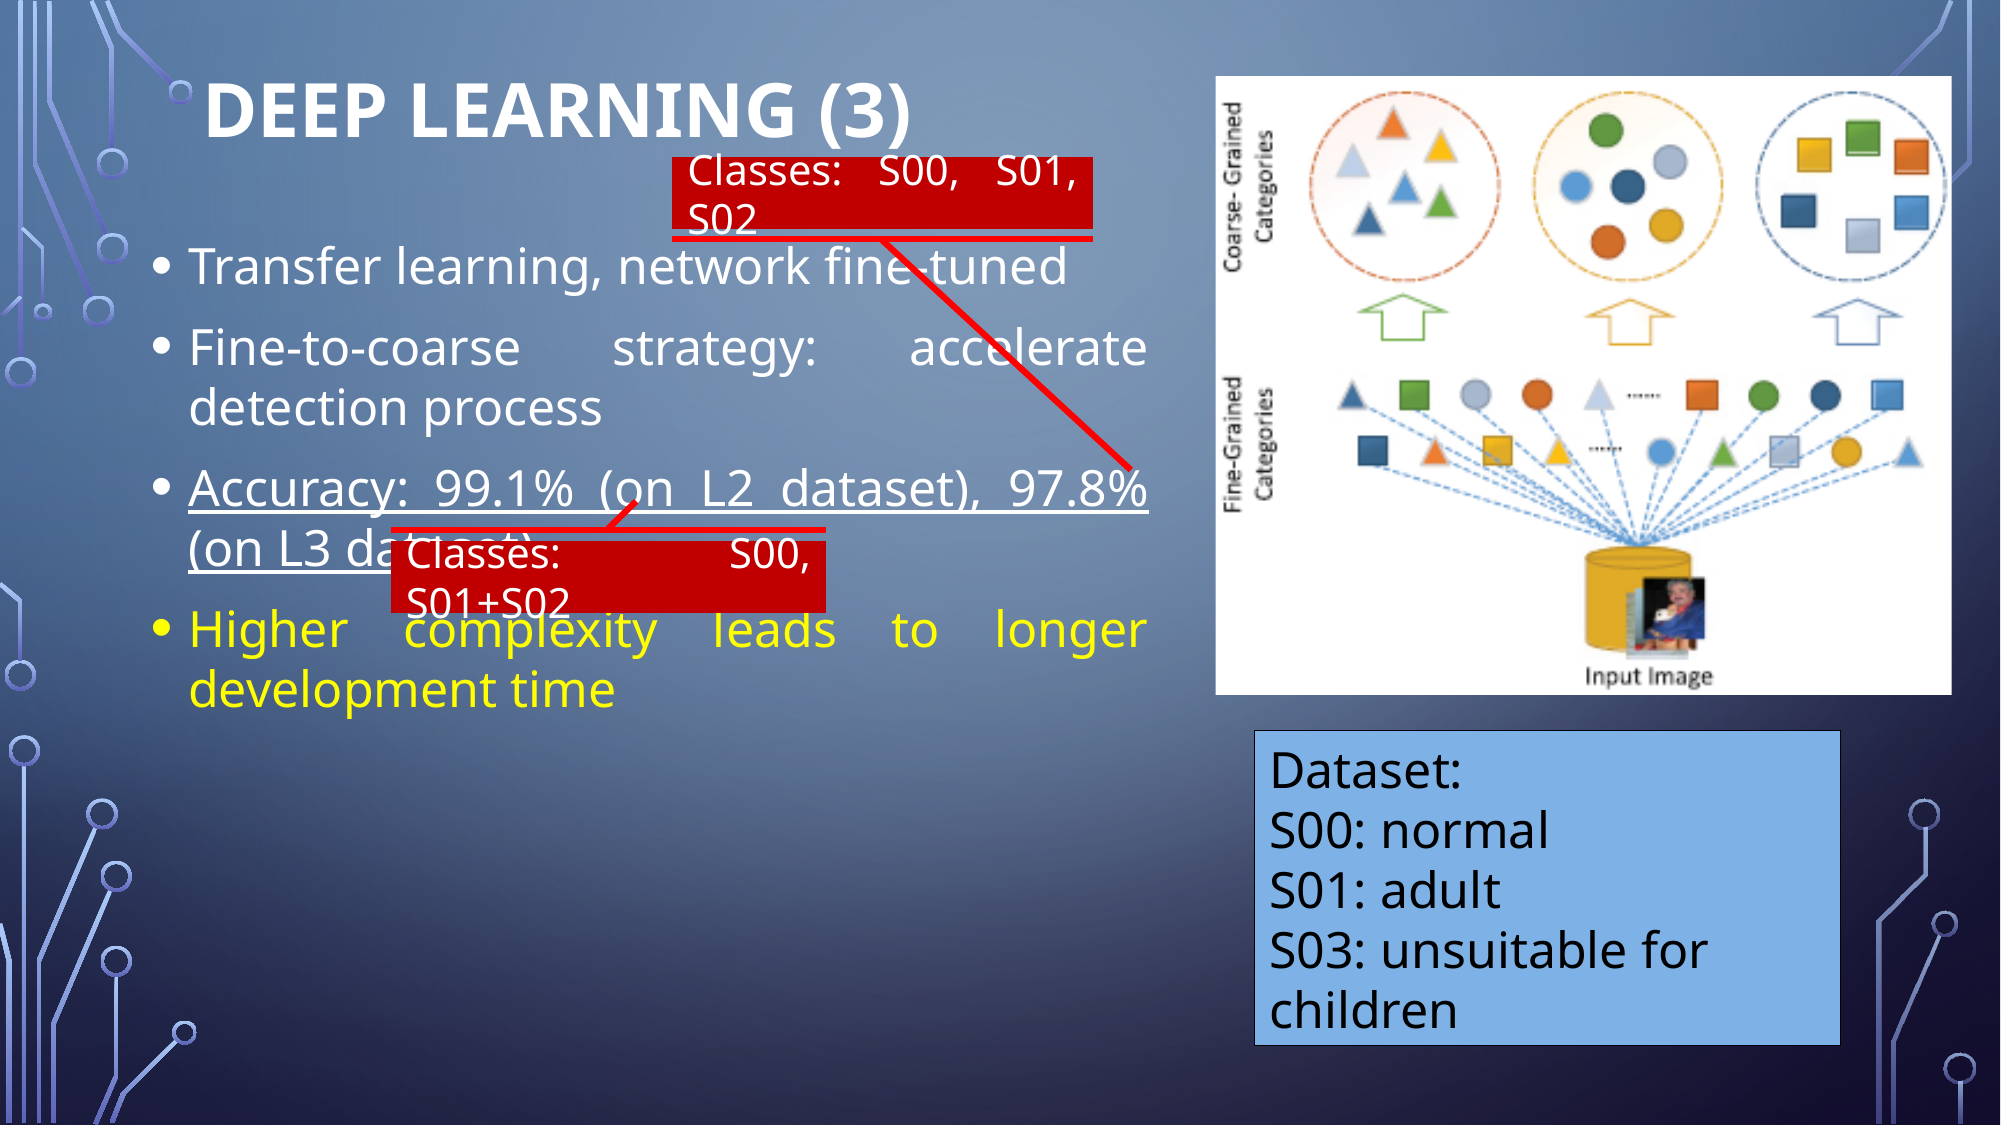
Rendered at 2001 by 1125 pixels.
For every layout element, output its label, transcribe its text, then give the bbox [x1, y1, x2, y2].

text_box Dataset: S00: normal S01: adult S03: unsuitable for children [1254, 730, 1841, 1046]
list Transfer learning, network fine-tuned Fine-to-coarse strategy: accelerate detection process Accuracy: 99.1% (on L2 dataset), 97.8% (on L3 dataset) Higher complexity leads to longer development time [135, 227, 1164, 929]
title Deep learning (3) [187, 0, 1813, 227]
text_box Classes: S00, S01+S02 [391, 541, 826, 613]
picture [1215, 75, 1952, 696]
text_box Classes: S00, S01, S02 [672, 157, 1093, 229]
text_box Classes: S00, S01, S02 [672, 238, 1132, 471]
text_box Classes: S00, S01+S02 [391, 500, 826, 531]
